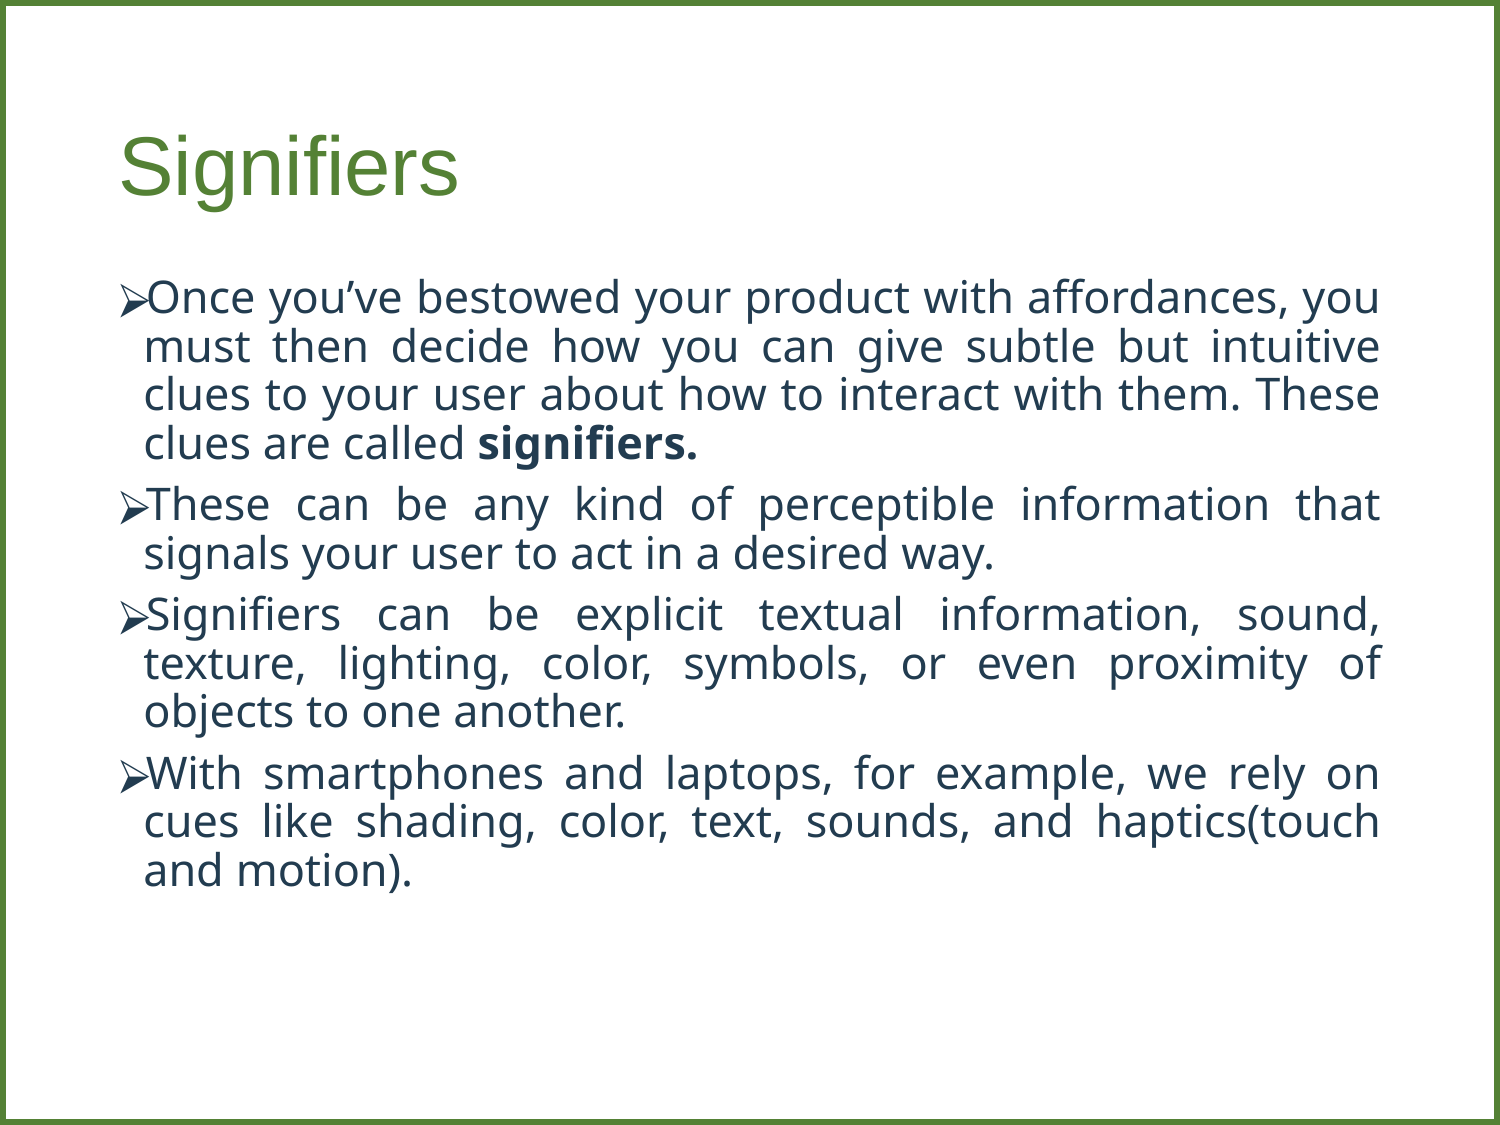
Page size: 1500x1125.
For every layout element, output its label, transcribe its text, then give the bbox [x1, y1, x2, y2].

list Once you’ve bestowed your product with affordances, you must then decide how you can give subtle but intuitive clues to your user about how to interact with them. These clues are called signifiers. These can be any kind of perceptible information that signals your user to act in a desired way. Signifiers can be explicit textual information, sound, texture, lighting, color, symbols, or even proximity of objects to one another. With smartphones and laptops, for example, we rely on cues like shading, color, text, sounds, and haptics(touch and motion). [103, 267, 1397, 1014]
title Signifiers [103, 59, 1397, 267]
